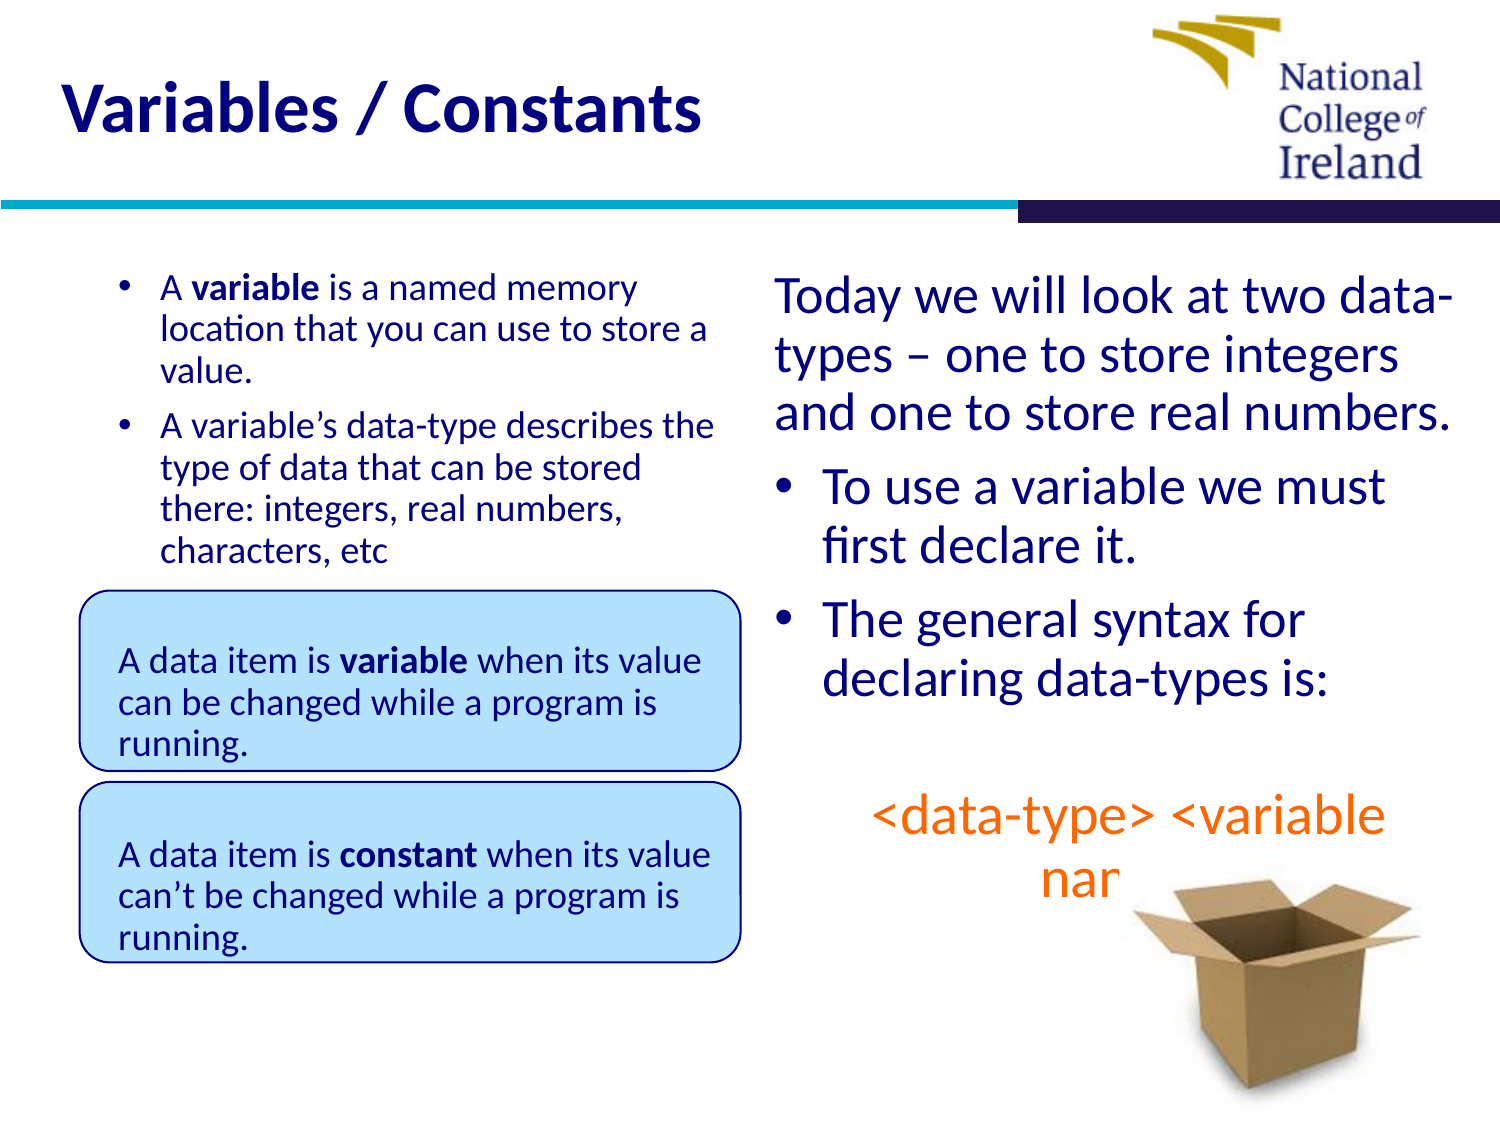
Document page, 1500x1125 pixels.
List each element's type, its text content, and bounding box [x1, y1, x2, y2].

text_box [78, 781, 103, 963]
text_box [78, 590, 103, 772]
list Today we will look at two data-types – one to store integers and one to store real numbers. To use a variable we must first declare it. The general syntax for declaring data-types is: <data-type> <variable name>; [759, 259, 1479, 974]
list A variable is a named memory location that you can use to store a value. A variable’s data-type describes the type of data that can be stored there: integers, real numbers, characters, etc A data item is variable when its value can be changed while a program is running. A data item is constant when its value can’t be changed while a program is running. [103, 259, 741, 974]
title Variables / Constants [46, 36, 1128, 182]
picture [1119, 836, 1466, 1111]
